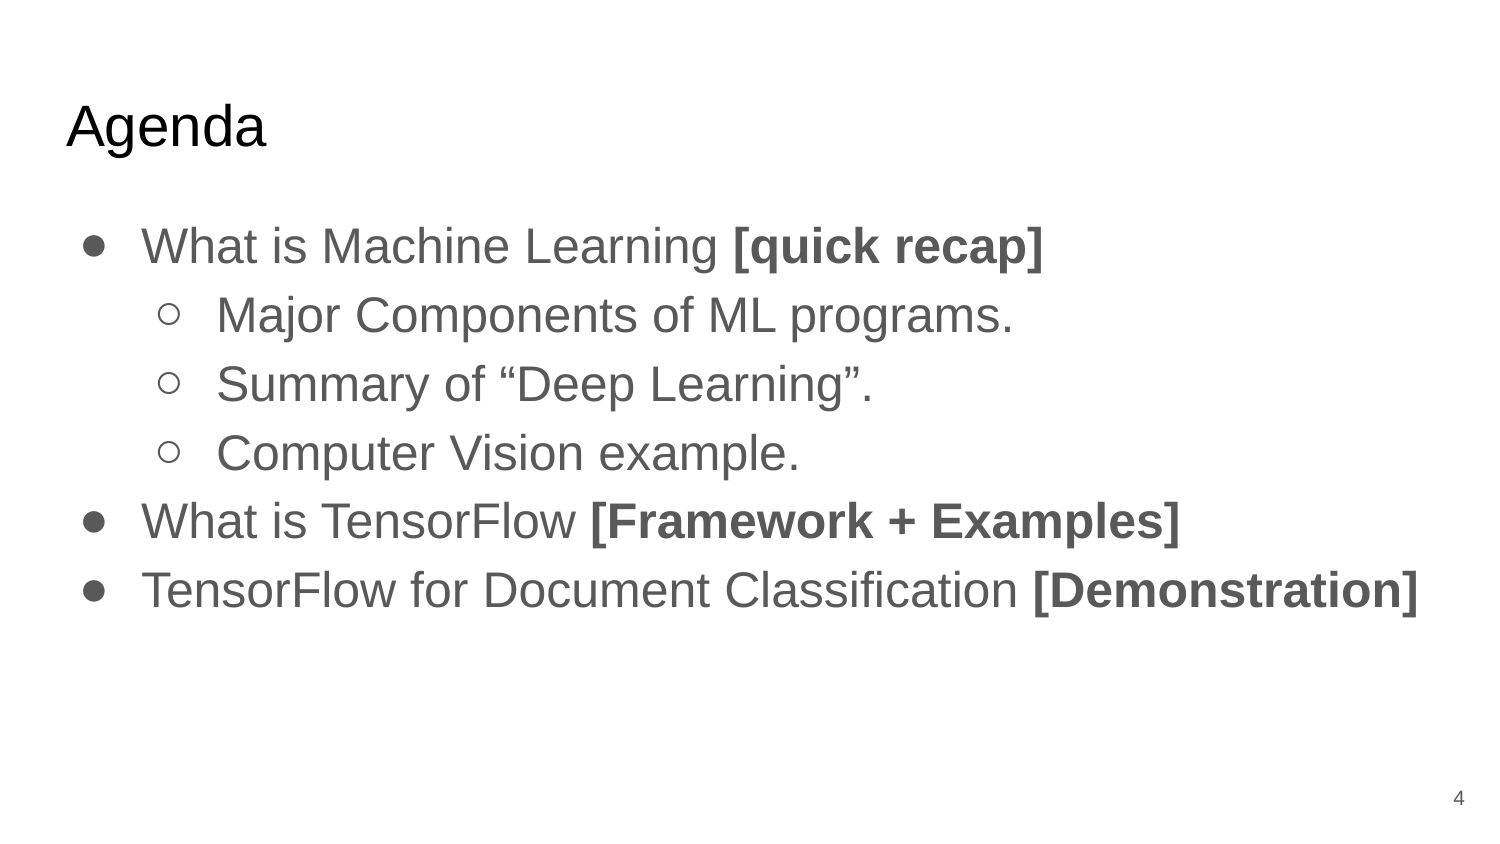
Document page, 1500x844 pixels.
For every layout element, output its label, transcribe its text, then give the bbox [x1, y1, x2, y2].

title Agenda [51, 72, 1449, 167]
list What is Machine Learning [quick recap] Major Components of ML programs. Summary of “Deep Learning”. Computer Vision example. What is TensorFlow [Framework + Examples] TensorFlow for Document Classification [Demonstration] [51, 189, 1449, 750]
slide_number ‹#› [1389, 764, 1480, 830]
